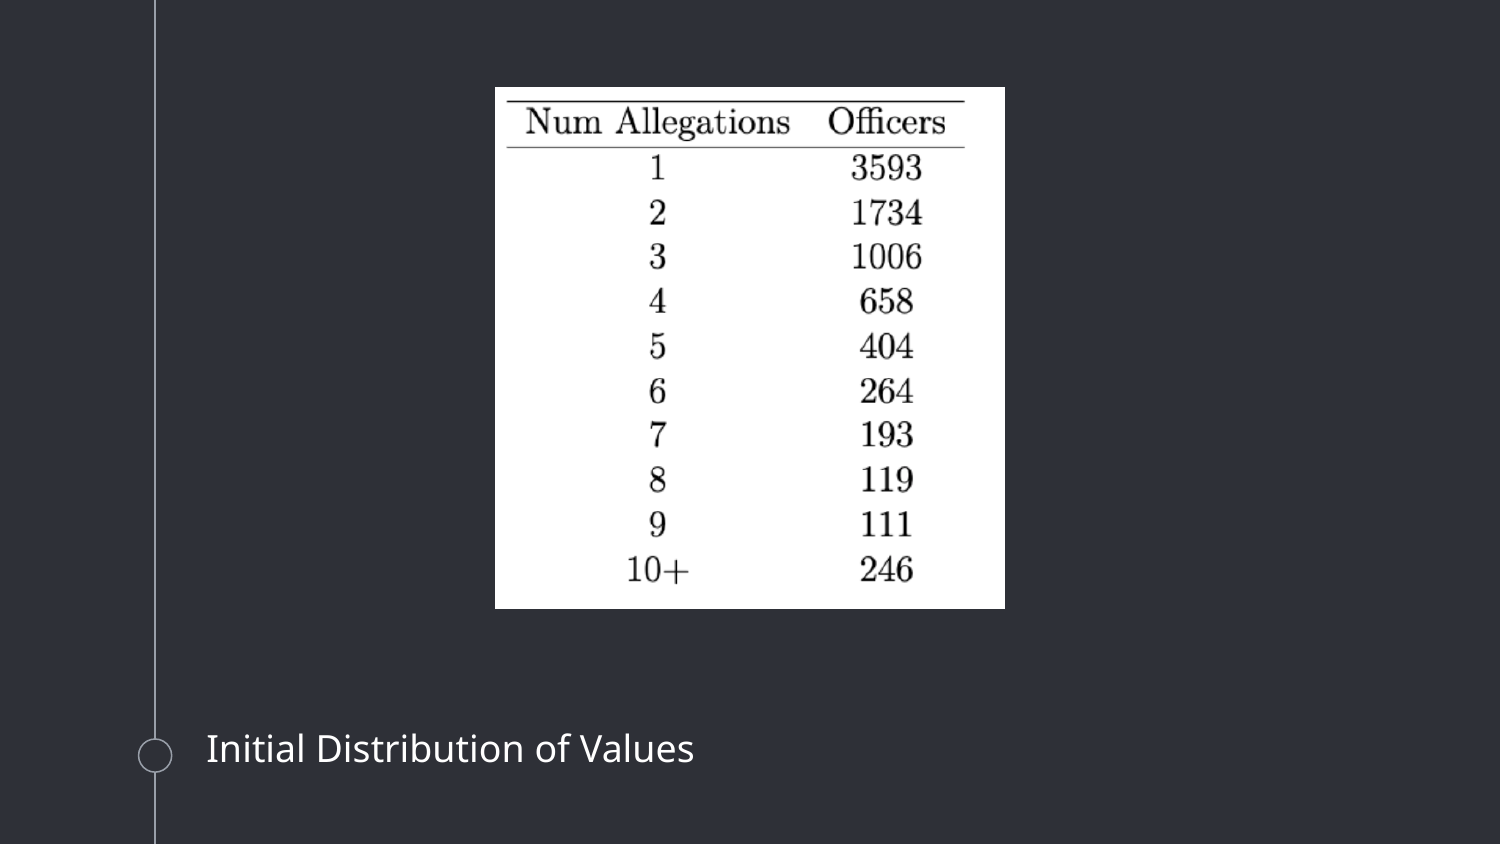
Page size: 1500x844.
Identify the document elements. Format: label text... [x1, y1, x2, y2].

list Initial Distribution of Values [191, 710, 1425, 782]
picture [495, 87, 1005, 609]
